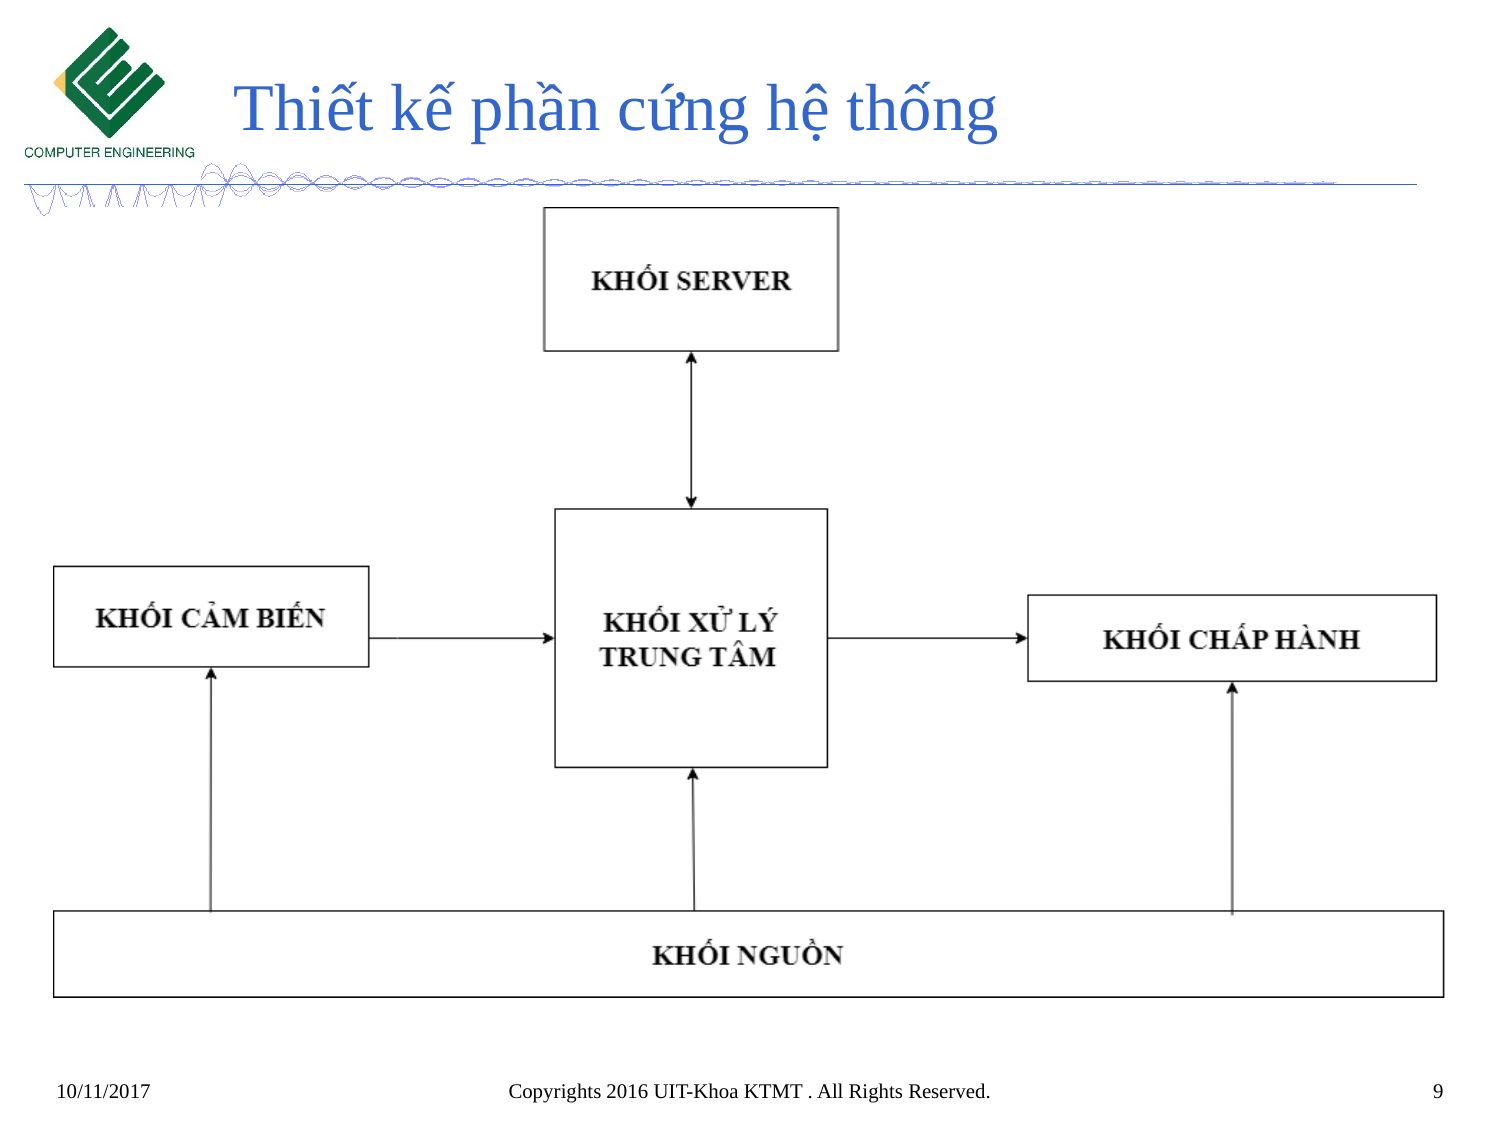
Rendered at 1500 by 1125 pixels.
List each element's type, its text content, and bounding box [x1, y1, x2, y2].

title Thiết kế phần cứng hệ thống [218, 47, 1425, 161]
slide_number 9 [1171, 1070, 1459, 1118]
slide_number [41, 1070, 289, 1118]
footer Copyrights 2016 UIT-Khoa KTMT . All Rights Reserved. [289, 1070, 1171, 1118]
picture [29, 207, 1447, 998]
picture [17, 0, 201, 184]
